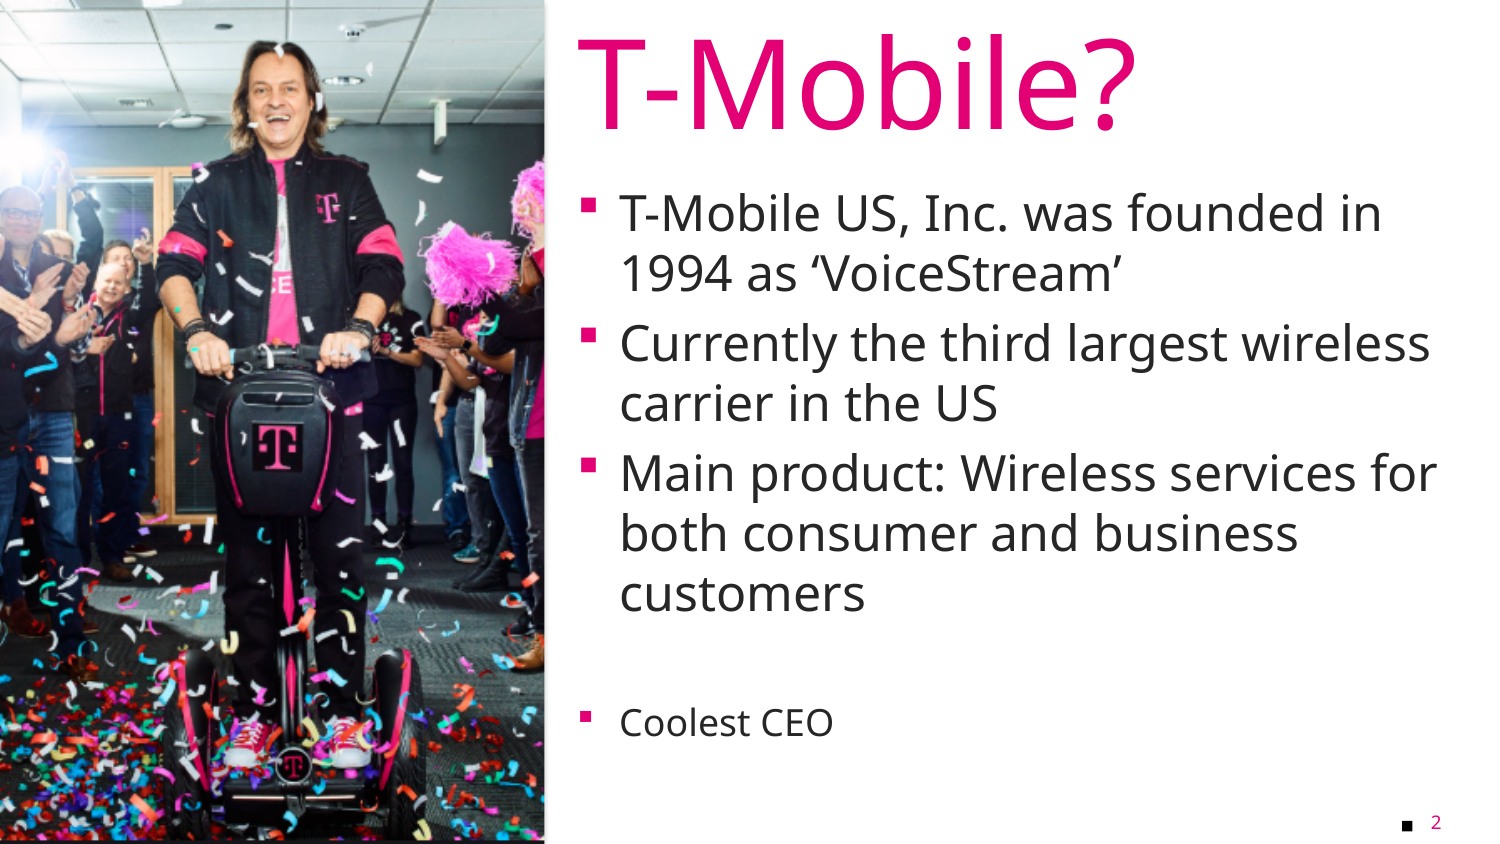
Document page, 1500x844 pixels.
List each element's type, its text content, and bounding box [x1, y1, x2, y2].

picture [0, 0, 545, 844]
title T-Mobile?? [565, 28, 1264, 177]
list T-Mobile US, Inc. was founded in 1994 as ‘VoiceStream’ Currently the third largest wireless carrier in the US Main product: Wireless services for both consumer and business customers Coolest CEO [565, 176, 1473, 815]
